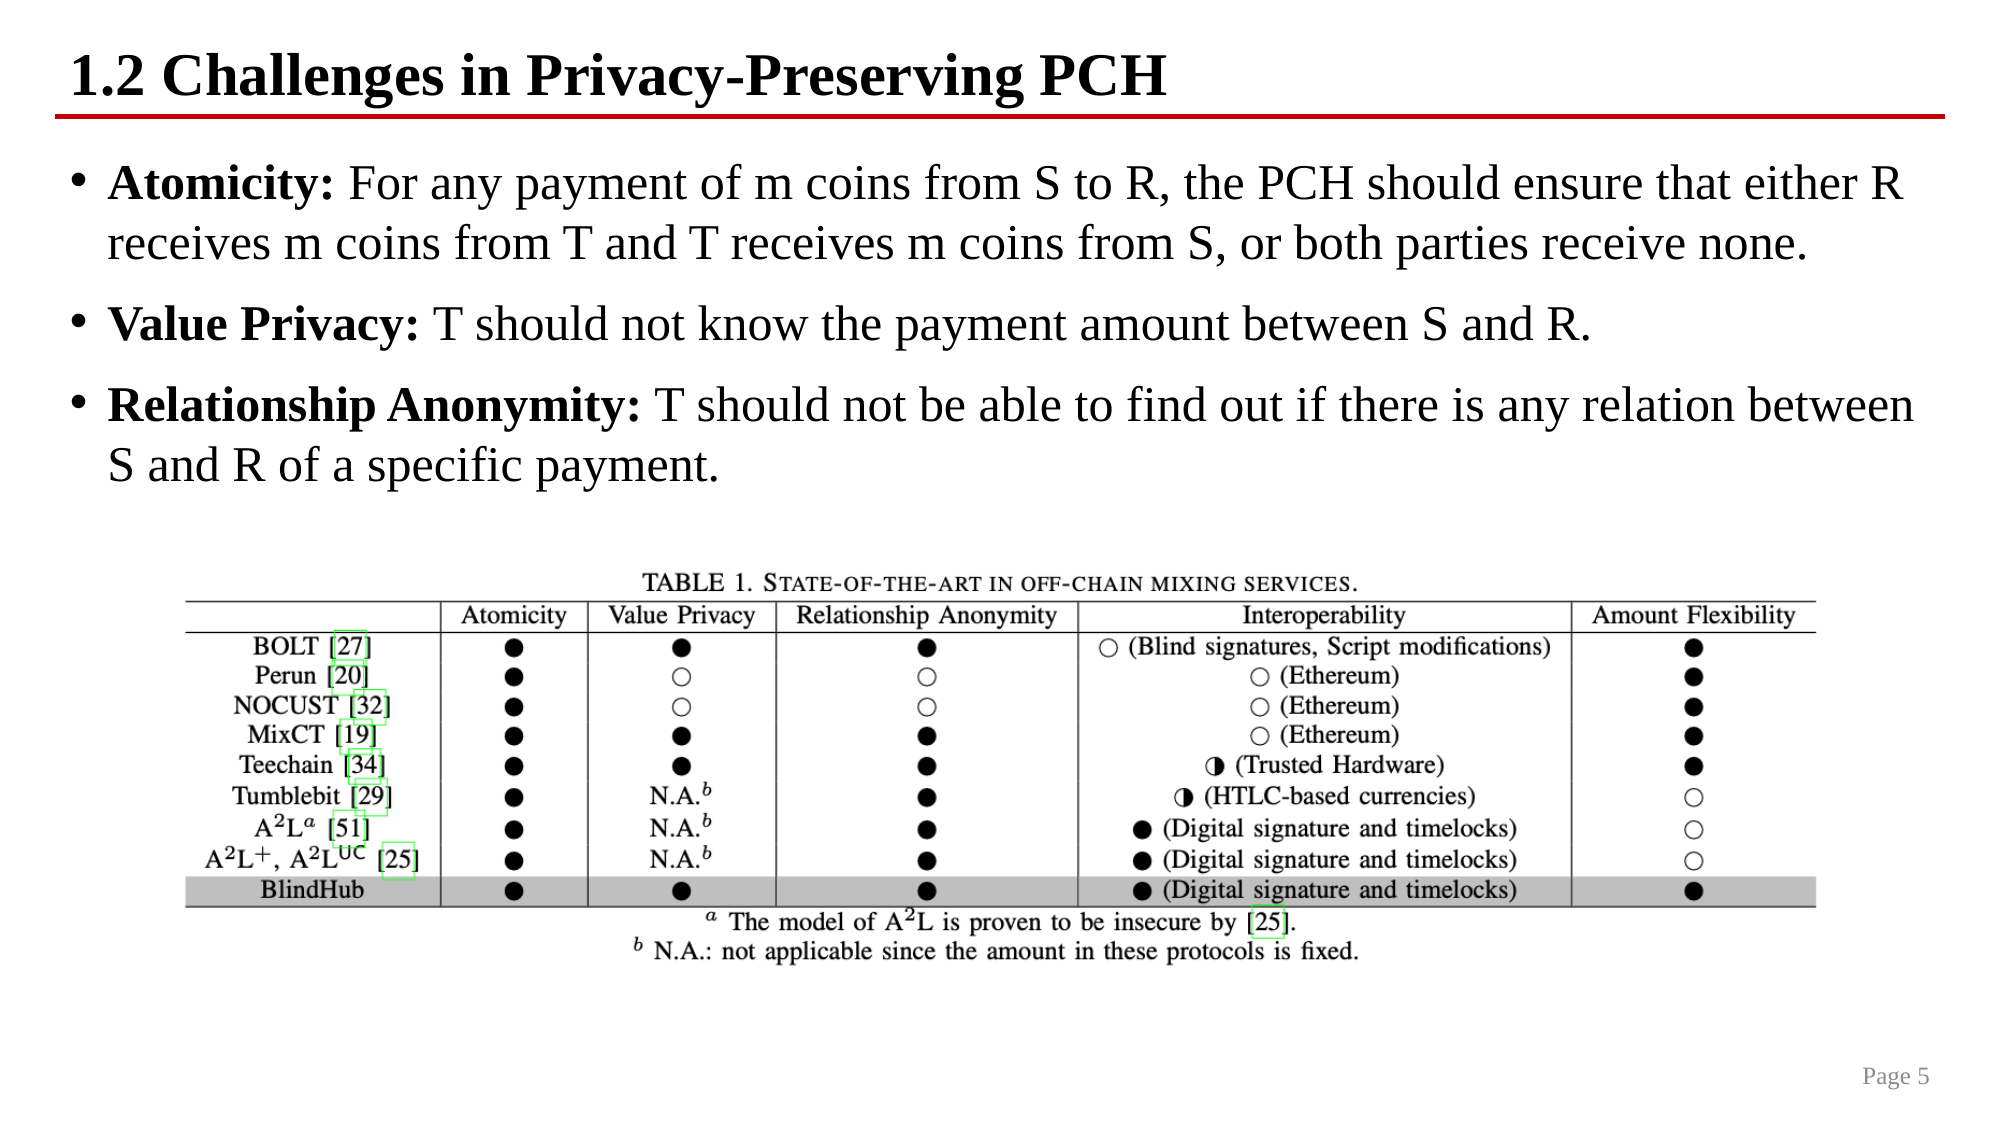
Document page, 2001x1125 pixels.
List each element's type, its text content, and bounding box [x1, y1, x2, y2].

picture [173, 562, 1827, 969]
slide_number Page 5 [1494, 1053, 1945, 1095]
list Atomicity: For any payment of m coins from S to R, the PCH should ensure that either R receives m coins from T and T receives m coins from S, or both parties receive none. Value Privacy: T should not know the payment amount between S and R. Relationship Anonymity: T should not be able to find out if there is any relation between S and R of a specific payment. [55, 142, 1945, 1028]
title 1.2 Challenges in Privacy-Preserving PCH [55, 26, 1945, 115]
